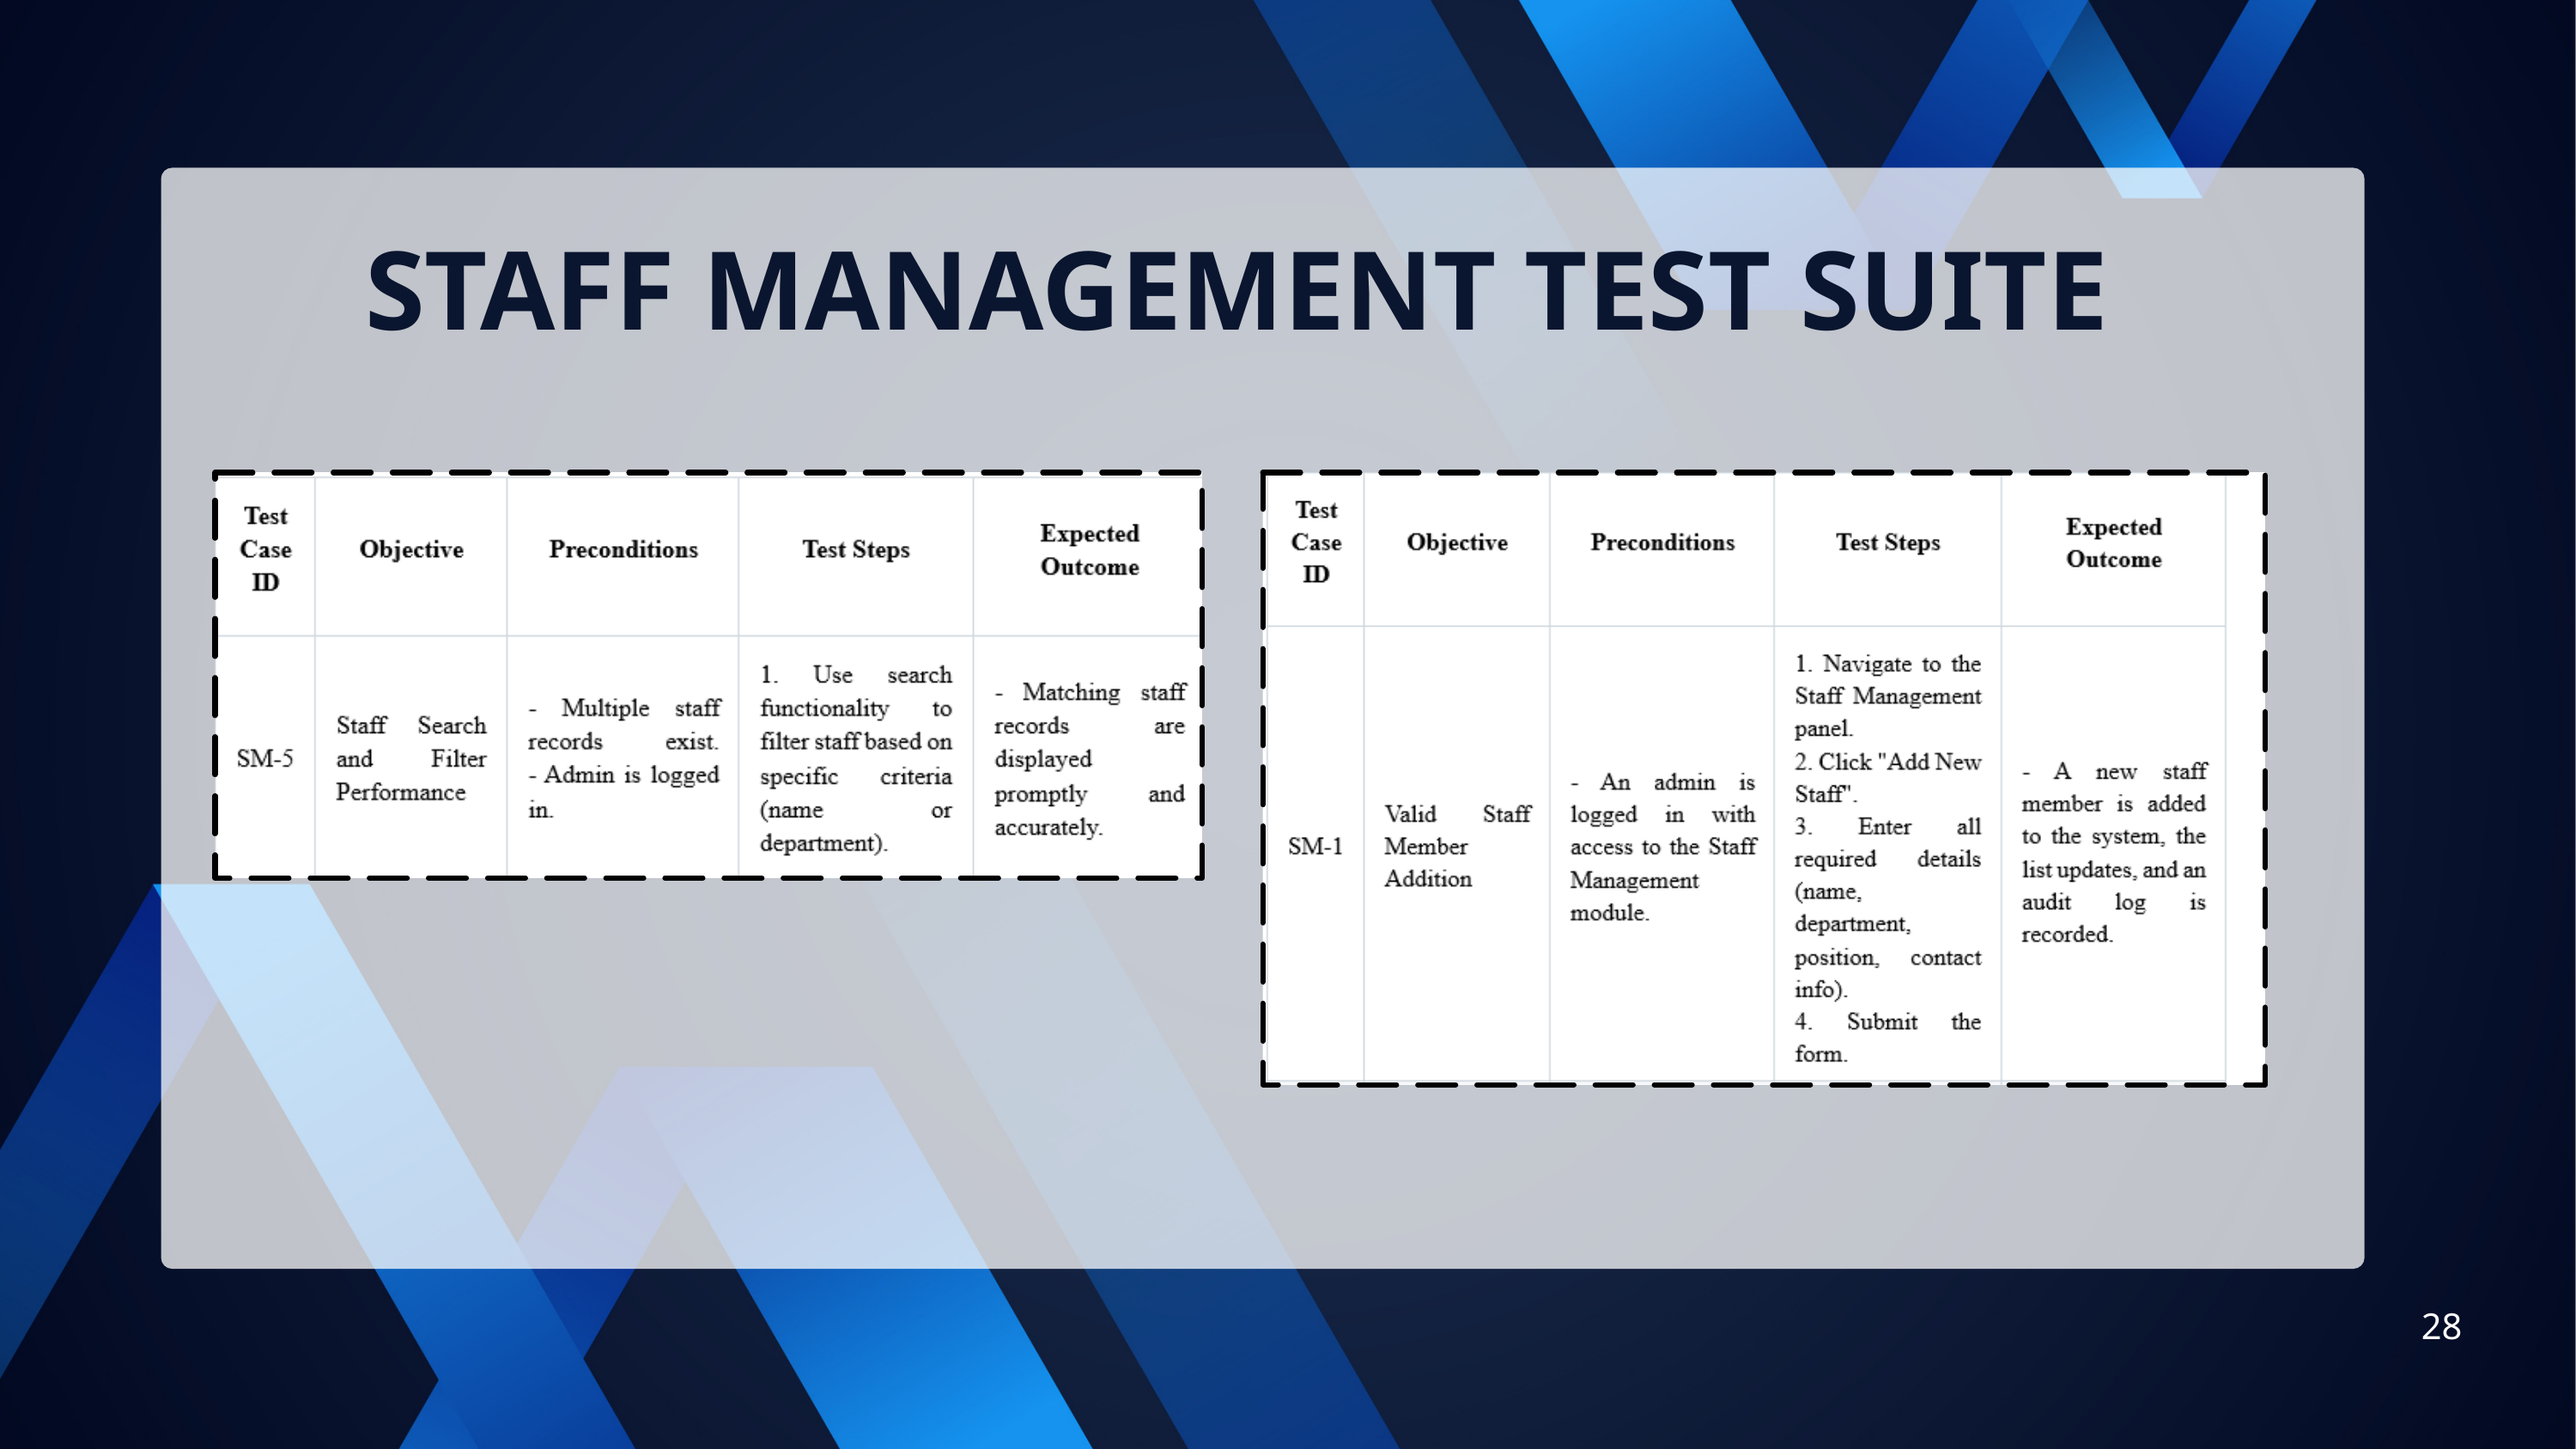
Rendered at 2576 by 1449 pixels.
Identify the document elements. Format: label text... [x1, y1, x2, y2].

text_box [161, 167, 2365, 1270]
text_box 28 [2421, 1296, 2463, 1348]
text_box [0, 0, 2576, 1449]
